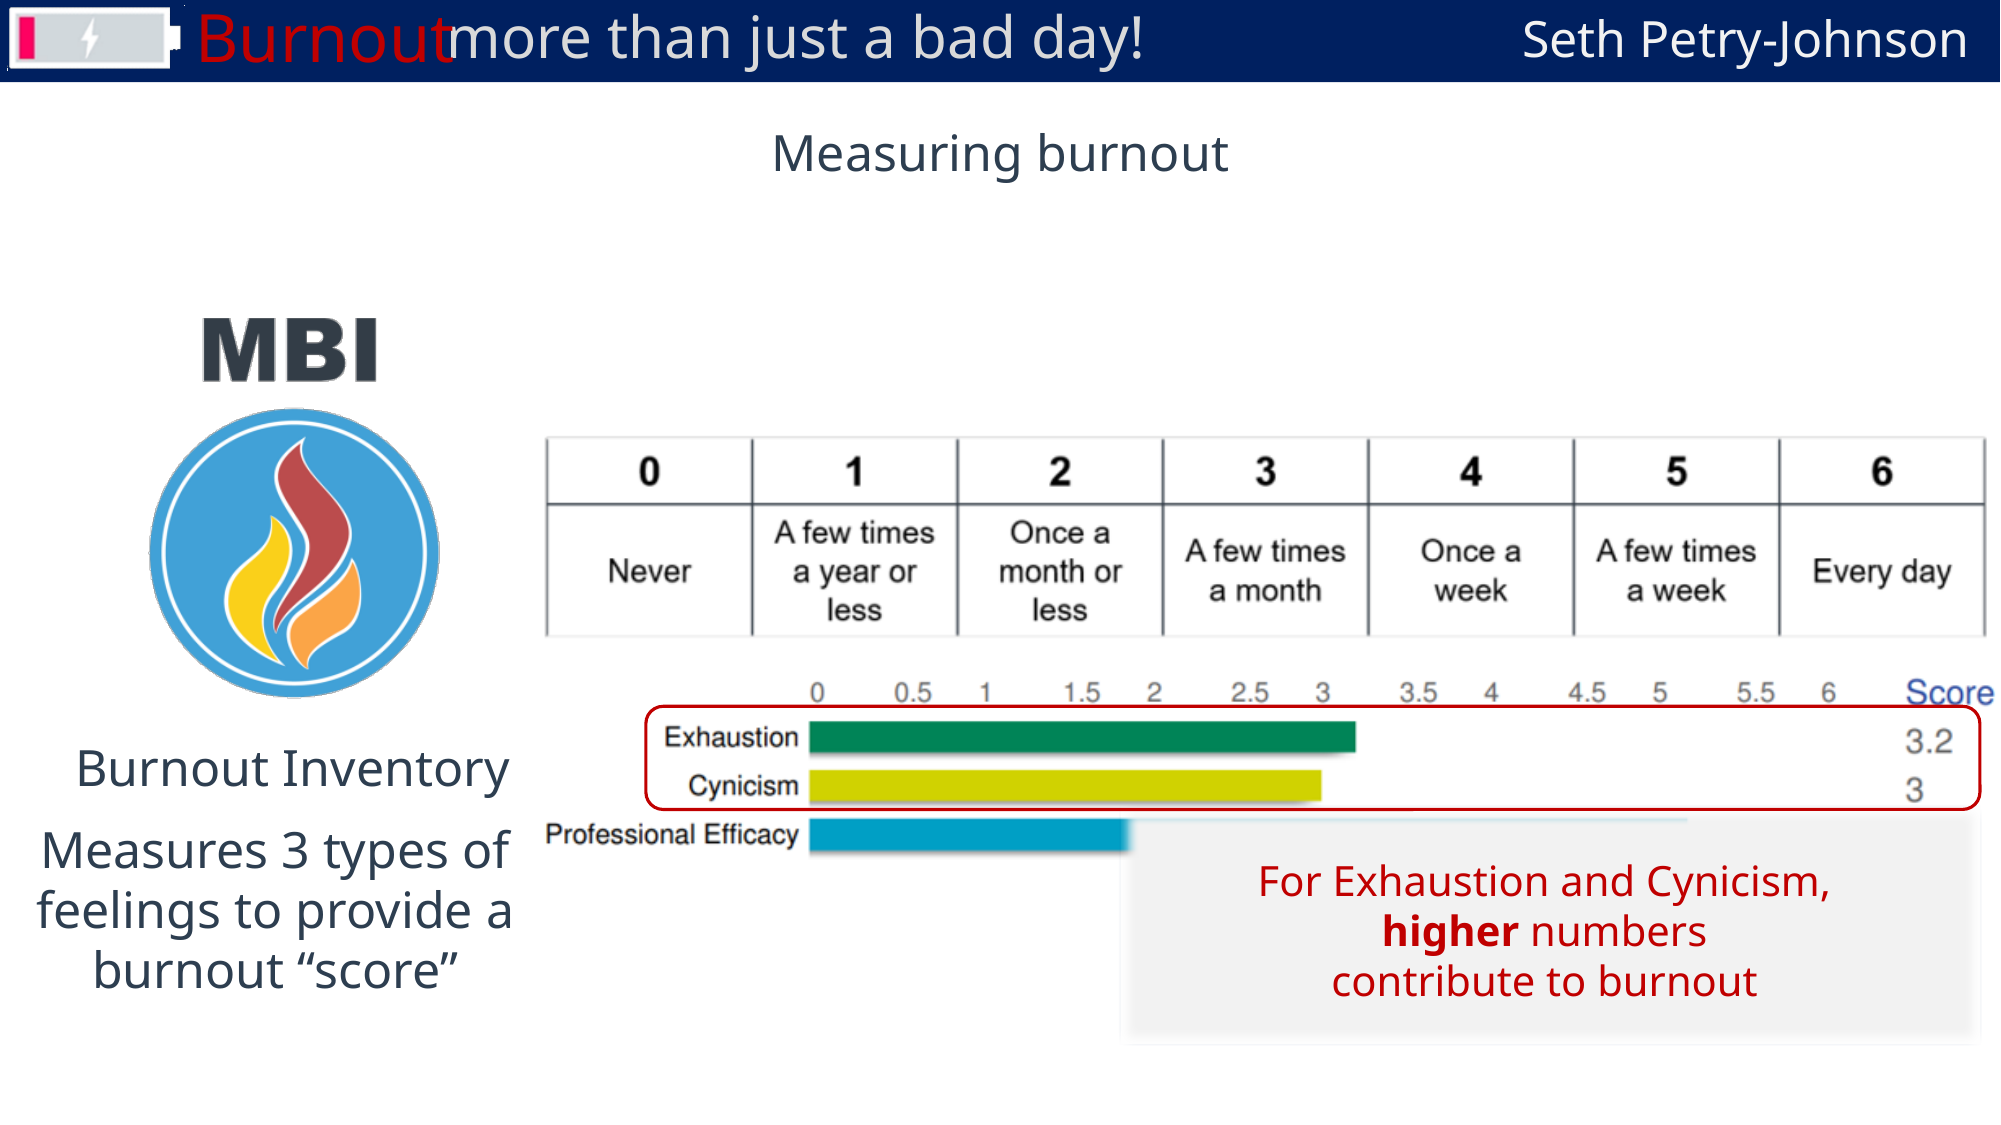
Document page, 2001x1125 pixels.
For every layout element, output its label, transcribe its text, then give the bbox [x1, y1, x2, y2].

text_box For Exhaustion and Cynicism, higher numbers contribute to burnout [1140, 861, 1949, 1013]
text_box Burnout Inventory [0, 728, 537, 804]
text_box Measures 3 types of feelings to provide a burnout “score” [0, 811, 551, 1007]
text_box more than just a bad day! [825, 0, 1296, 78]
text_box [825, 75, 2000, 83]
text_box Burnout Inventory [1132, 861, 1969, 1033]
text_box Measuring burnout [549, 113, 1453, 189]
picture [537, 412, 2000, 861]
picture [136, 309, 450, 704]
text_box Seth Petry-Johnson [1296, 0, 2000, 75]
text_box [1136, 861, 1966, 1030]
picture [7, 5, 185, 71]
text_box Burnout [0, 0, 825, 83]
